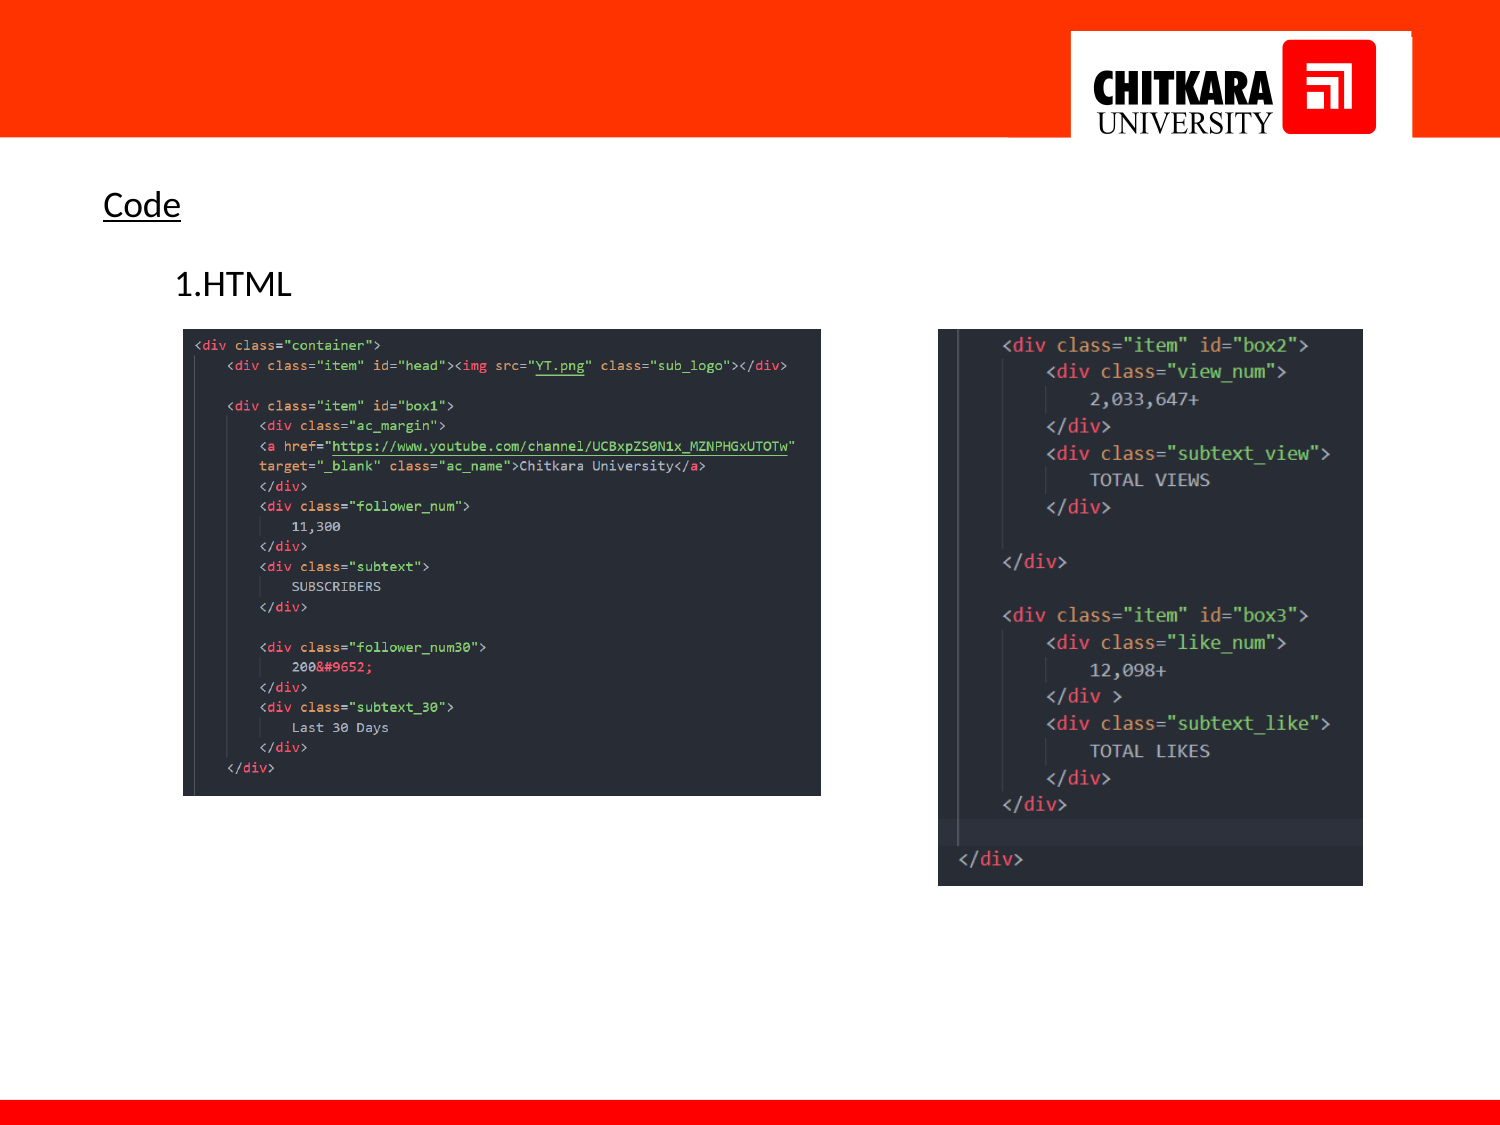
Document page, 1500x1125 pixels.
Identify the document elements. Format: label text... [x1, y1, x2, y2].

picture [182, 329, 822, 797]
text_box Code [88, 172, 372, 233]
text_box 1.HTML [159, 251, 349, 311]
picture [938, 329, 1363, 886]
picture [1074, 37, 1391, 138]
